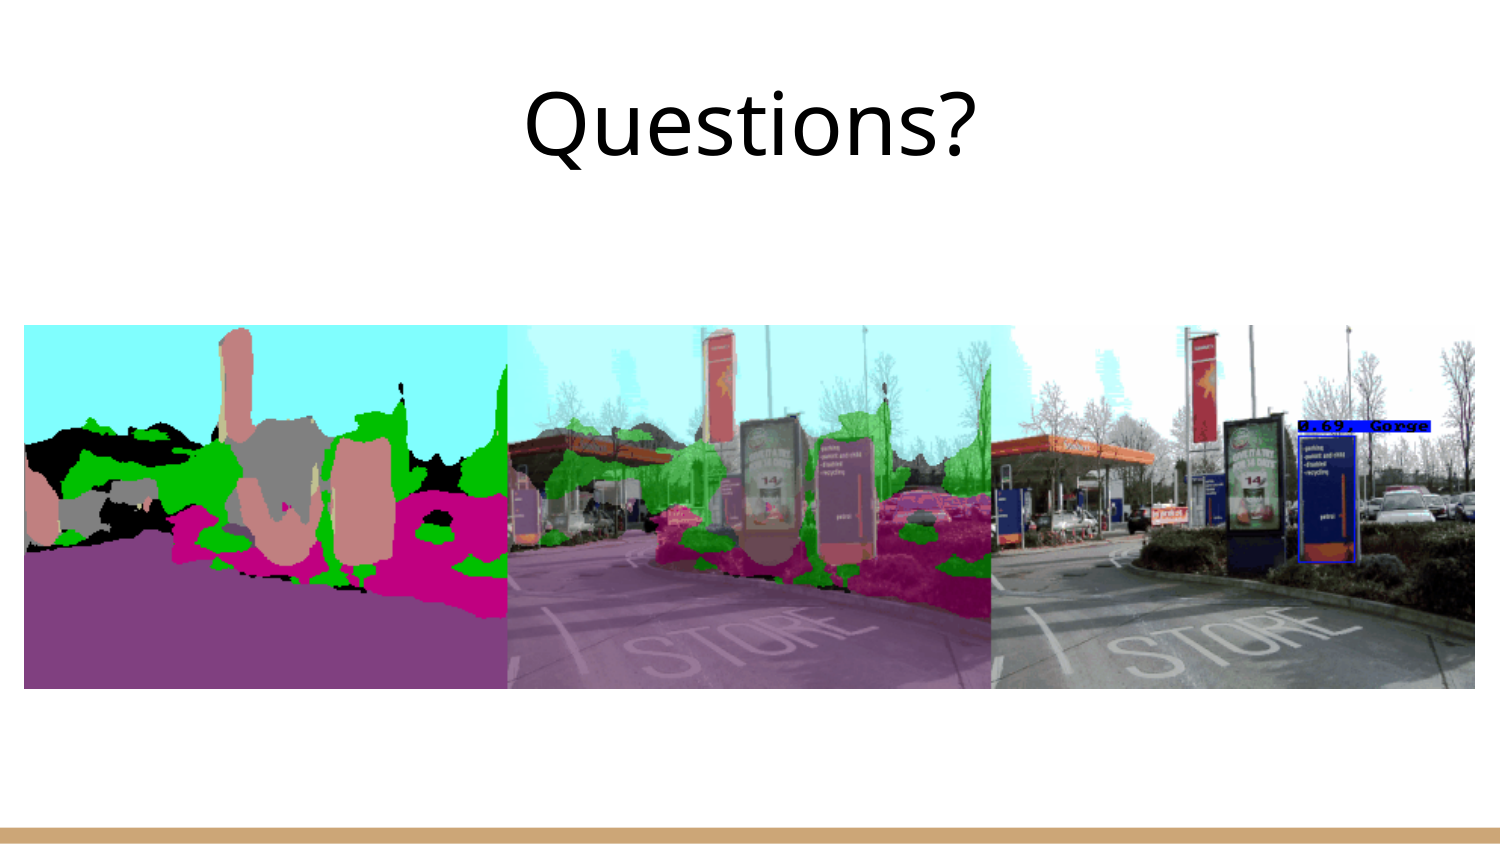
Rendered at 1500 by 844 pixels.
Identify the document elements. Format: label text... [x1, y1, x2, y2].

title Questions? [51, 51, 1449, 189]
picture [24, 325, 1476, 689]
